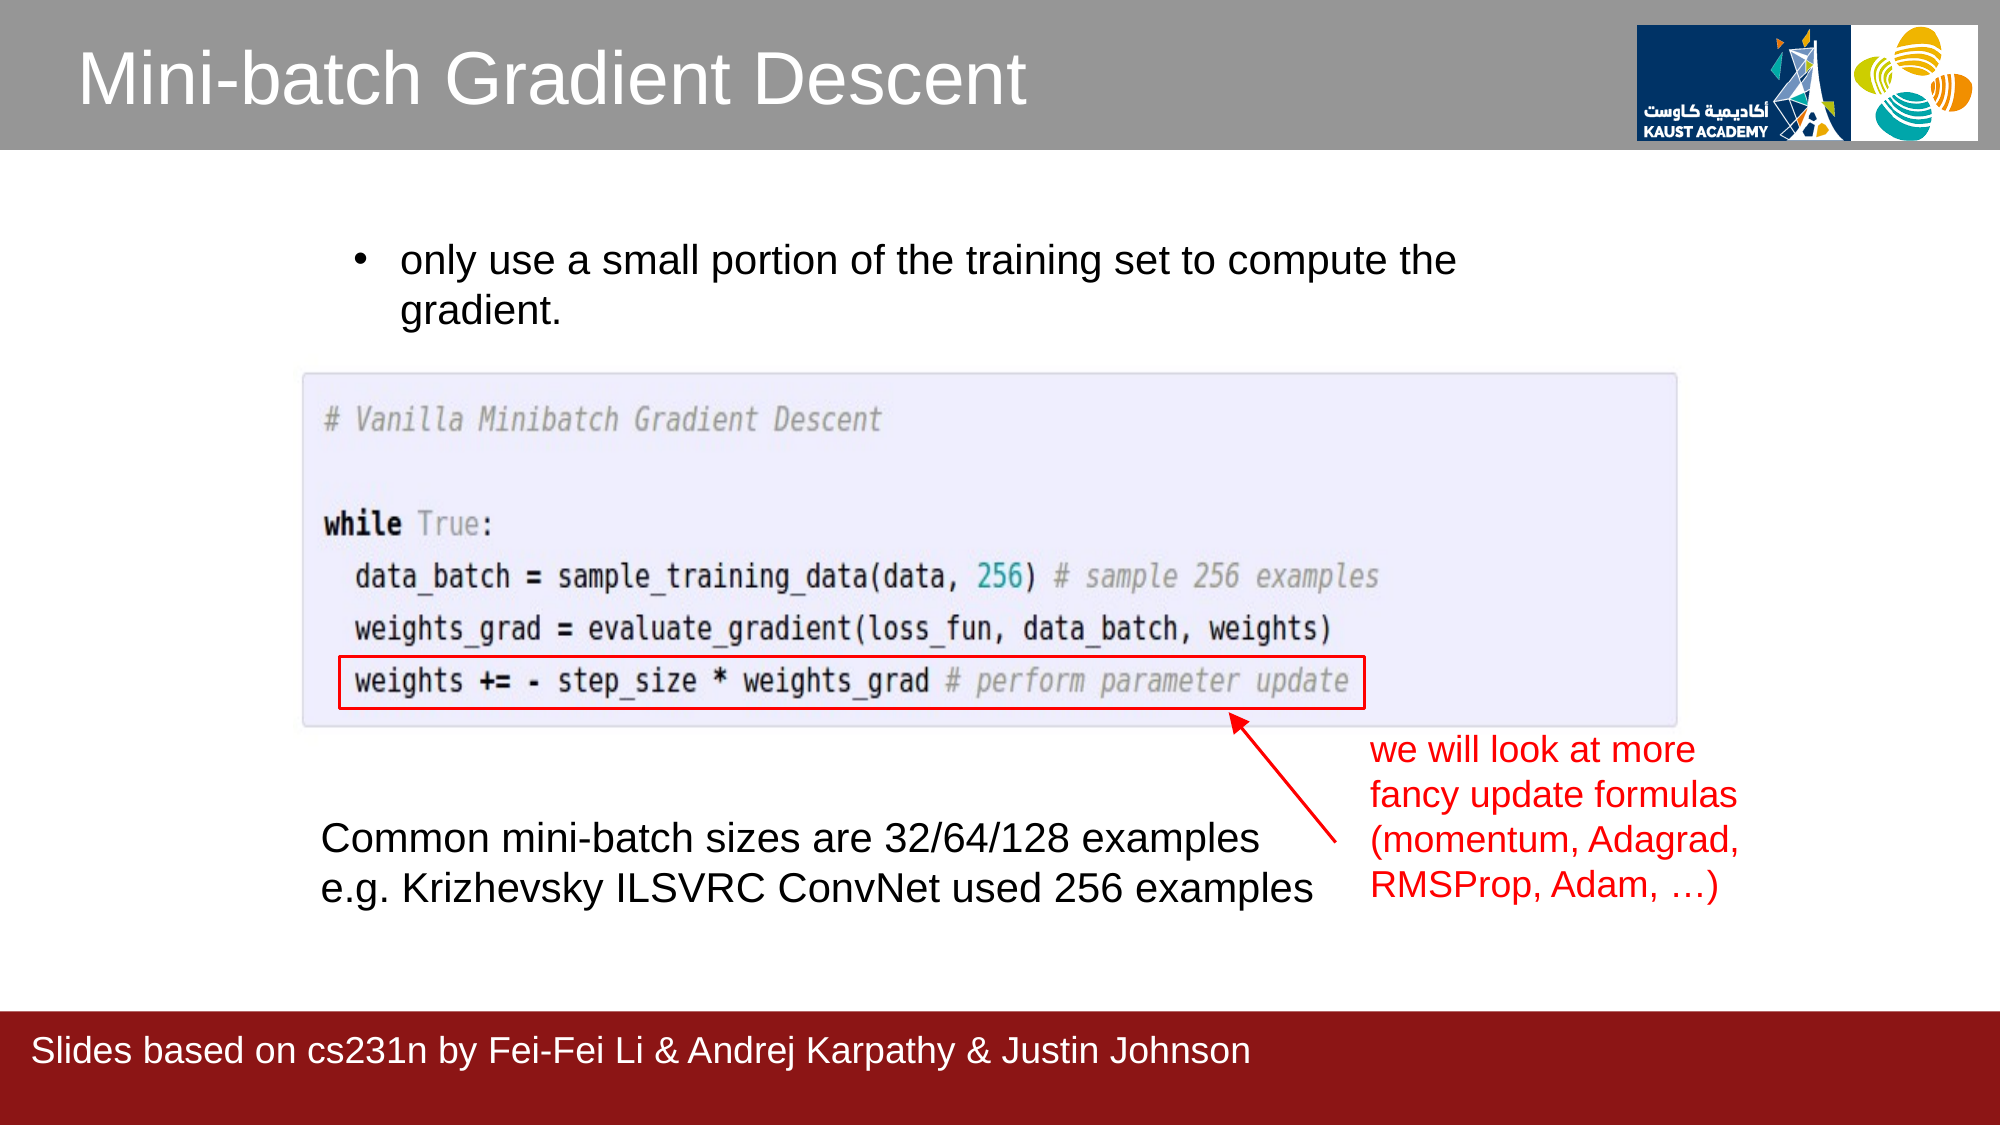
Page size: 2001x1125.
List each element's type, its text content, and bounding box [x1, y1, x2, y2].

text_box Mini-batch Gradient Descent [62, 14, 1647, 163]
picture [292, 349, 1692, 755]
text_box we will look at more fancy update formulas (momentum, Adagrad, RMSProp, Adam, …) [1355, 710, 1804, 981]
text_box Common mini-batch sizes are 32/64/128 examples e.g. Krizhevsky ILSVRC ConvNet used 256 examples [305, 795, 1355, 915]
text_box only use a small portion of the training set to compute the gradient. [319, 218, 1625, 338]
picture [1647, 25, 1978, 141]
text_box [1228, 711, 1336, 843]
